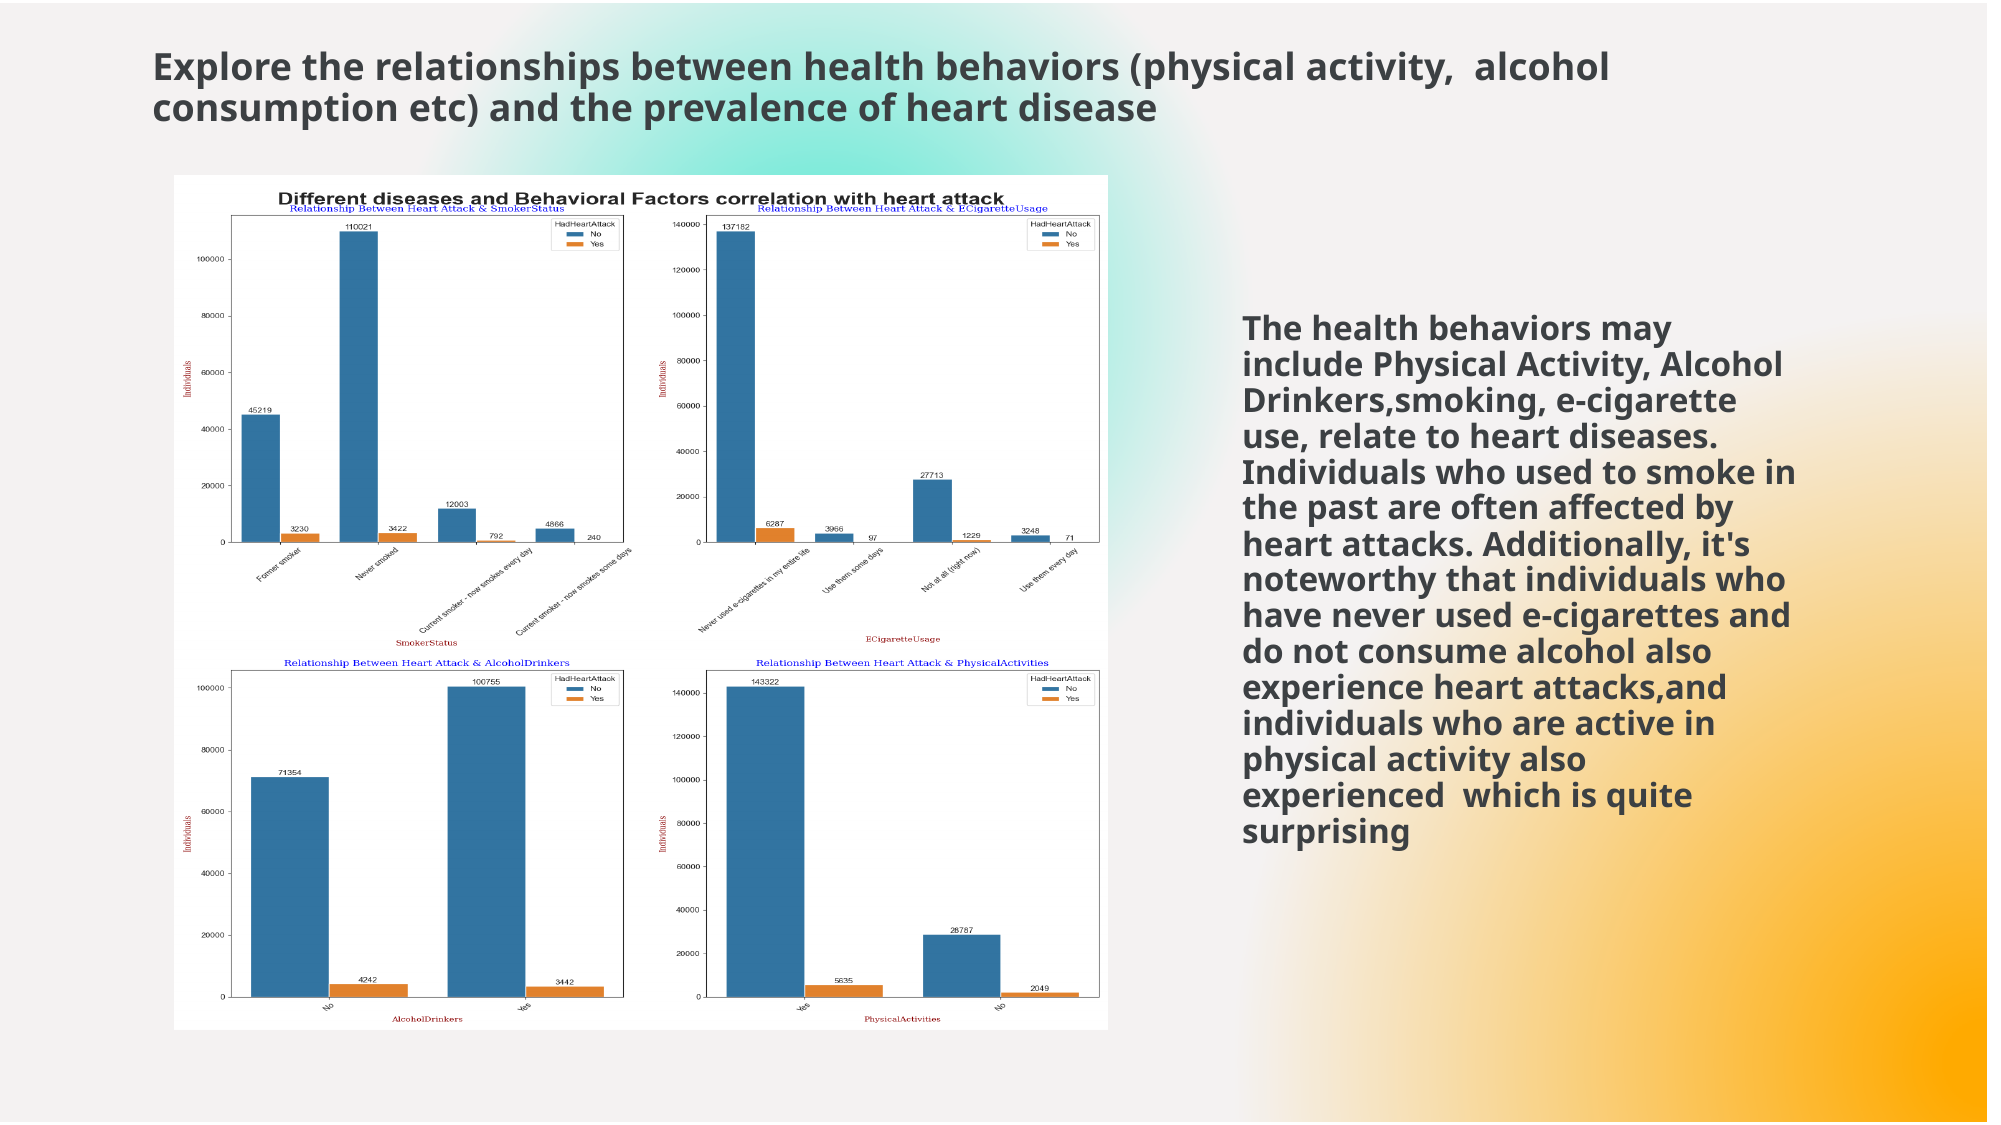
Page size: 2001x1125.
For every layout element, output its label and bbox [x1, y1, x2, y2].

picture [0, 3, 1987, 1122]
list [173, 175, 1109, 1030]
